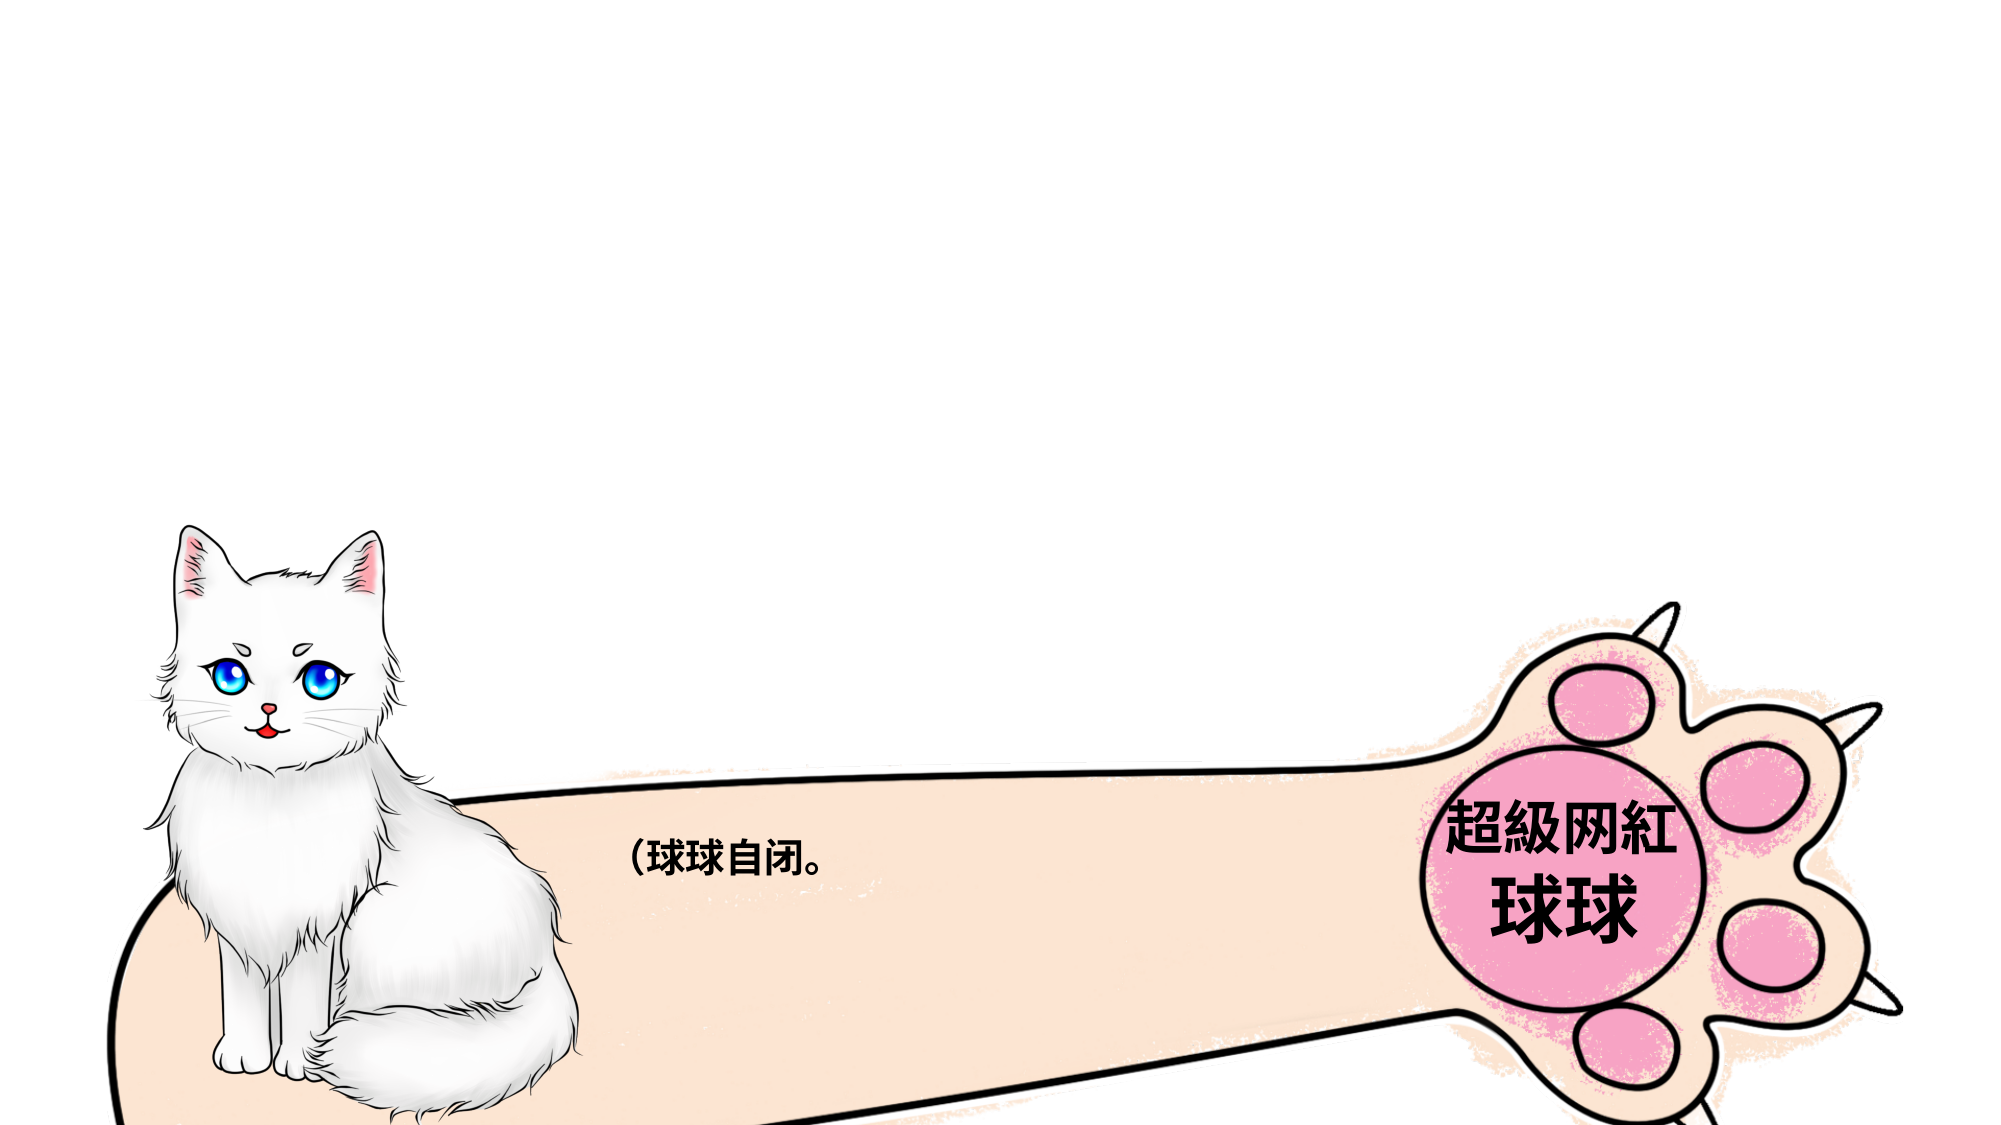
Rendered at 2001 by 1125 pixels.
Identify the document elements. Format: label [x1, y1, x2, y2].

text_box [0, 469, 2000, 1125]
